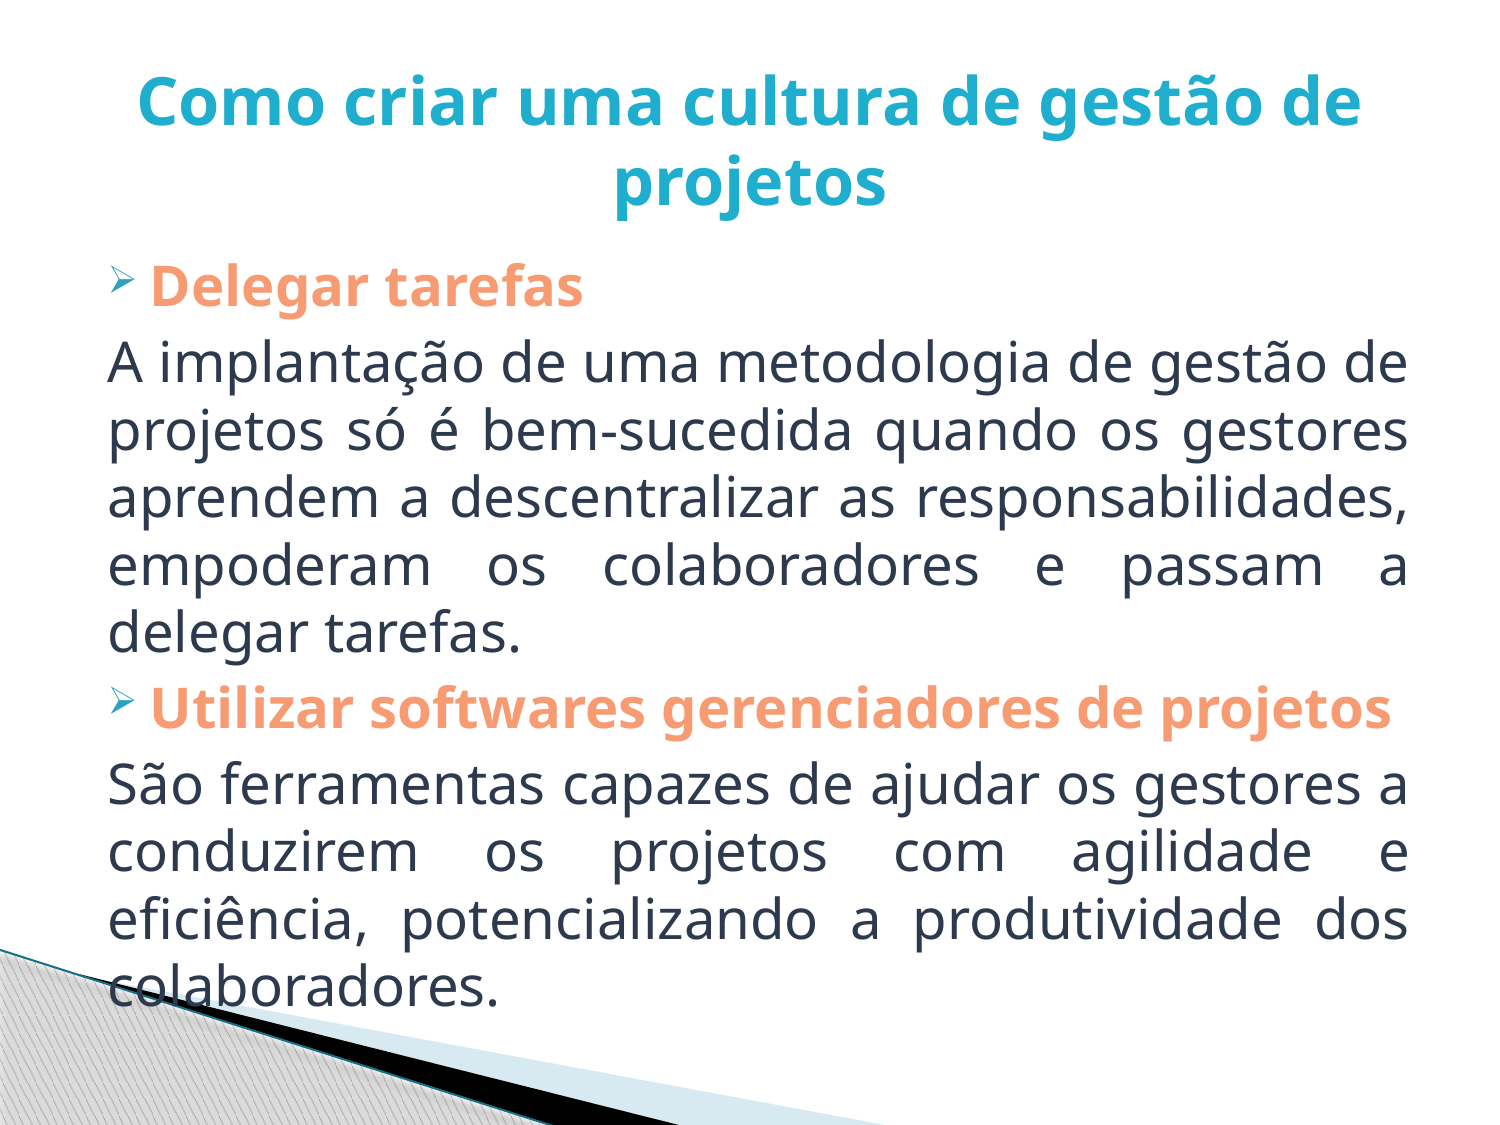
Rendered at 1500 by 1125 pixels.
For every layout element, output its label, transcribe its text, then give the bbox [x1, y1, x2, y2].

list Delegar tarefas A implantação de uma metodologia de gestão de projetos só é bem-sucedida quando os gestores aprendem a descentralizar as responsabilidades, empoderam os colaboradores e passam a delegar tarefas. Utilizar softwares gerenciadores de projetos São ferramentas capazes de ajudar os gestores a conduzirem os projetos com agilidade e eficiência, potencializando a produtividade dos colaboradores. [75, 243, 1425, 986]
title Como criar uma cultura de gestão de projetos [75, 45, 1425, 233]
